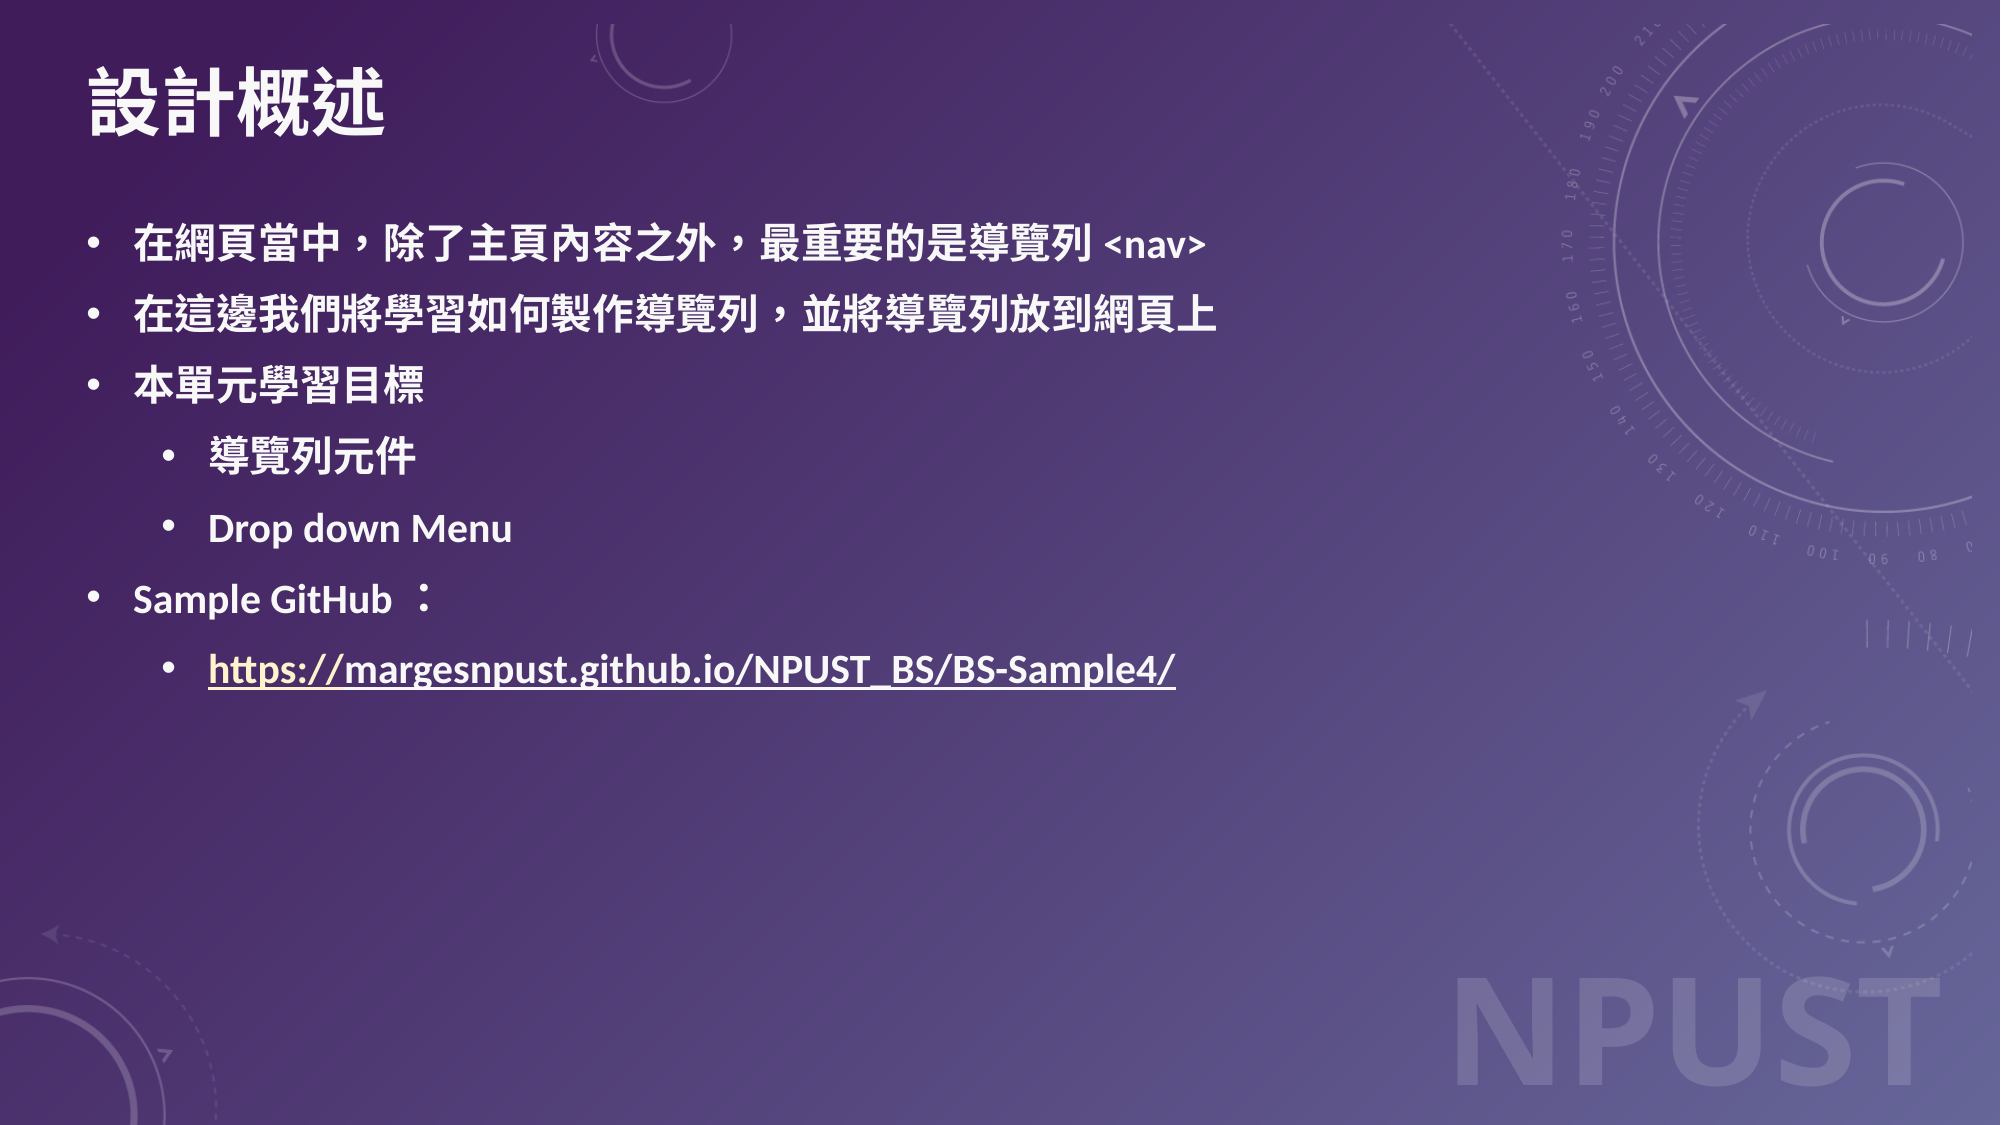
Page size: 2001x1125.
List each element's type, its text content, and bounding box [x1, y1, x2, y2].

title 設計概述 [71, 24, 1909, 177]
picture [0, 24, 1972, 1125]
list 在網頁當中，除了主頁內容之外，最重要的是導覽列<nav> 在這邊我們將學習如何製作導覽列，並將導覽列放到網頁上 本單元學習目標 導覽列元件 Drop down Menu Sample GitHub： https://margesnpust.github.io/NPUST_BS/BS-Sample4/ [71, 209, 1909, 1034]
